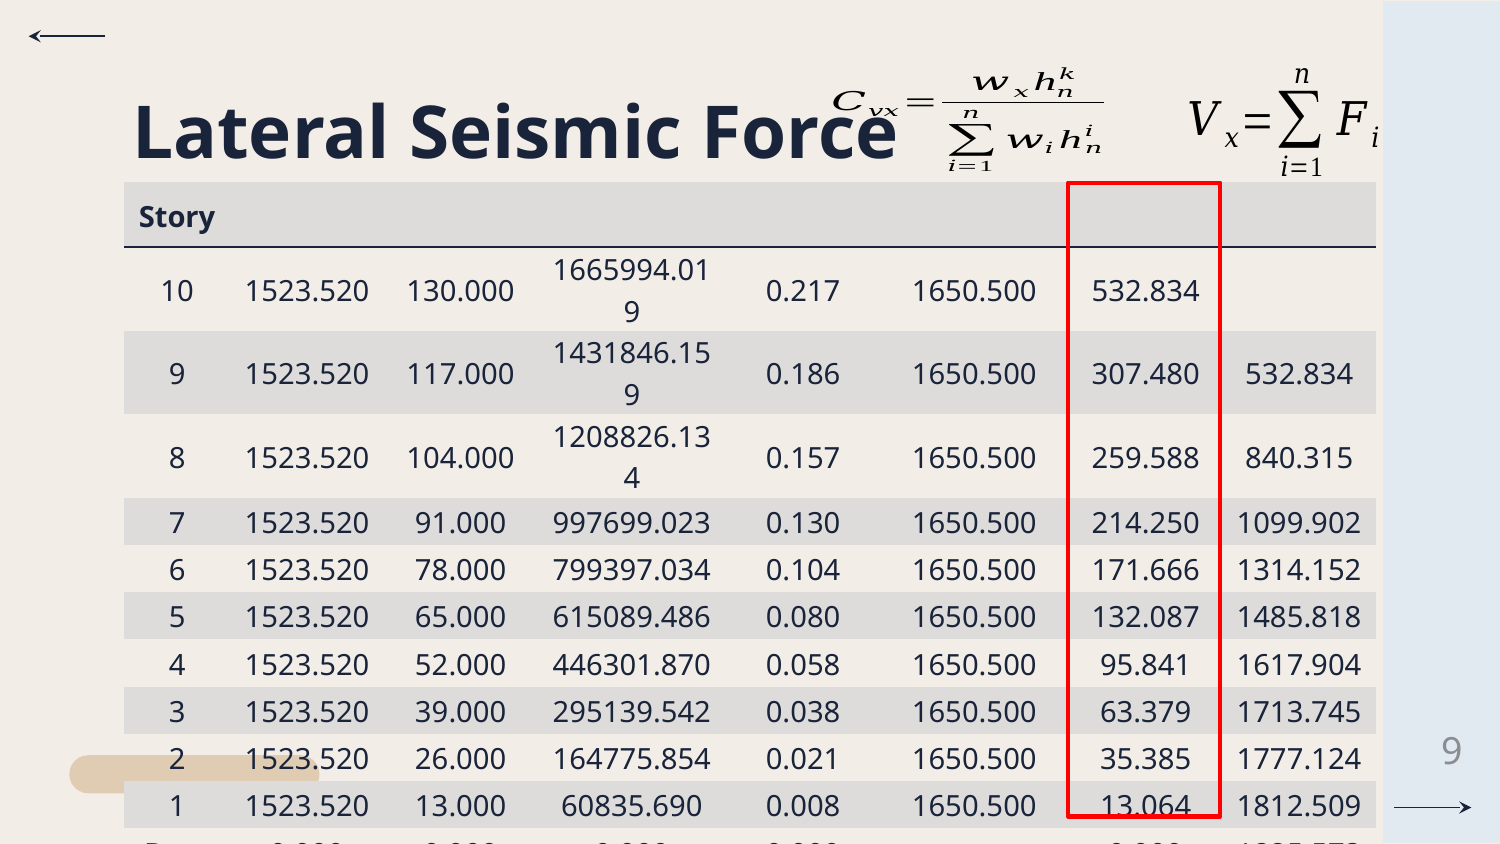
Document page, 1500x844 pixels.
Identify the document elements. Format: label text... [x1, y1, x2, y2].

title Lateral Seismic Force [116, 87, 1383, 182]
slide_number 9 [1222, 729, 1478, 775]
text_box [1066, 181, 1222, 819]
